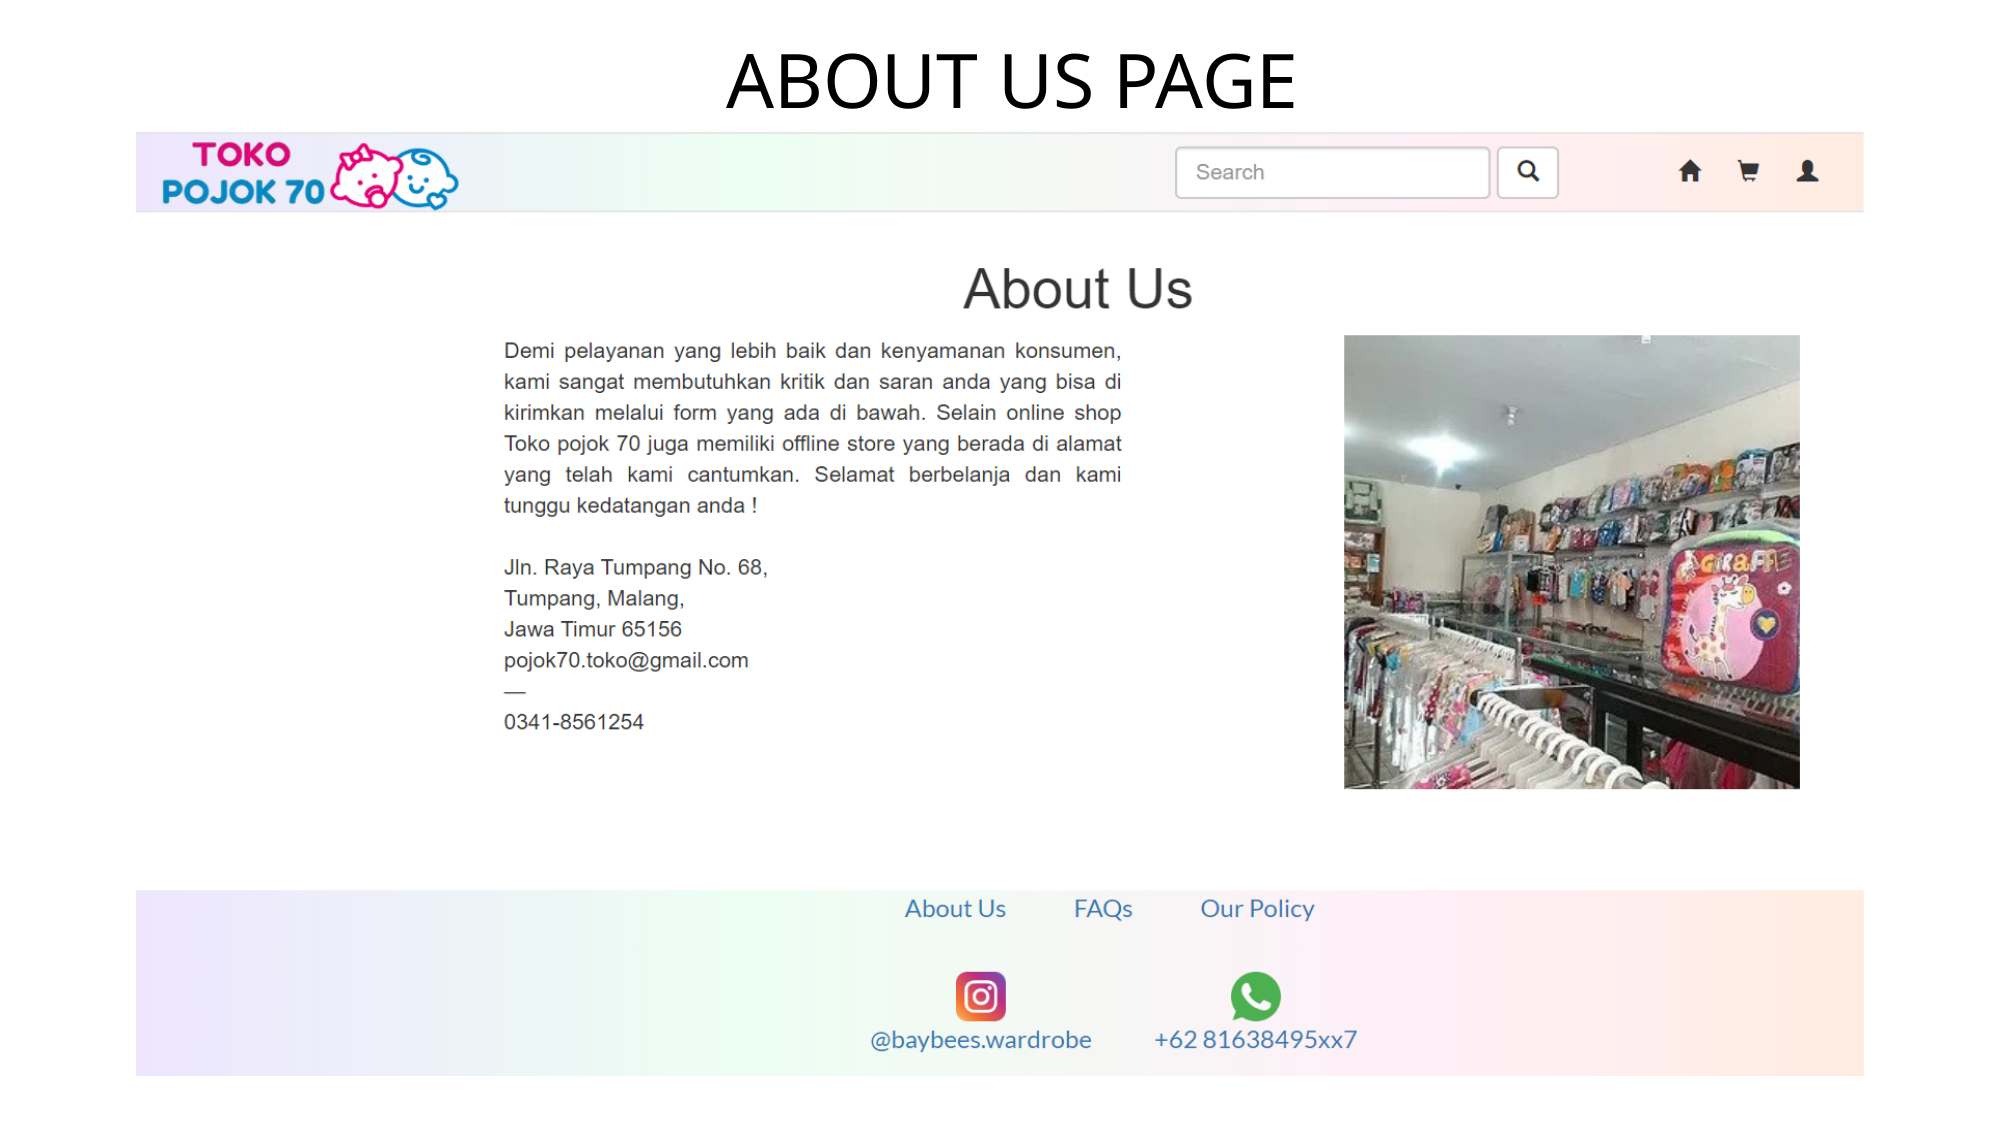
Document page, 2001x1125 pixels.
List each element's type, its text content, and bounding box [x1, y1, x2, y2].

title ABOUT US PAGE [629, 36, 1396, 132]
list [136, 132, 1864, 1076]
